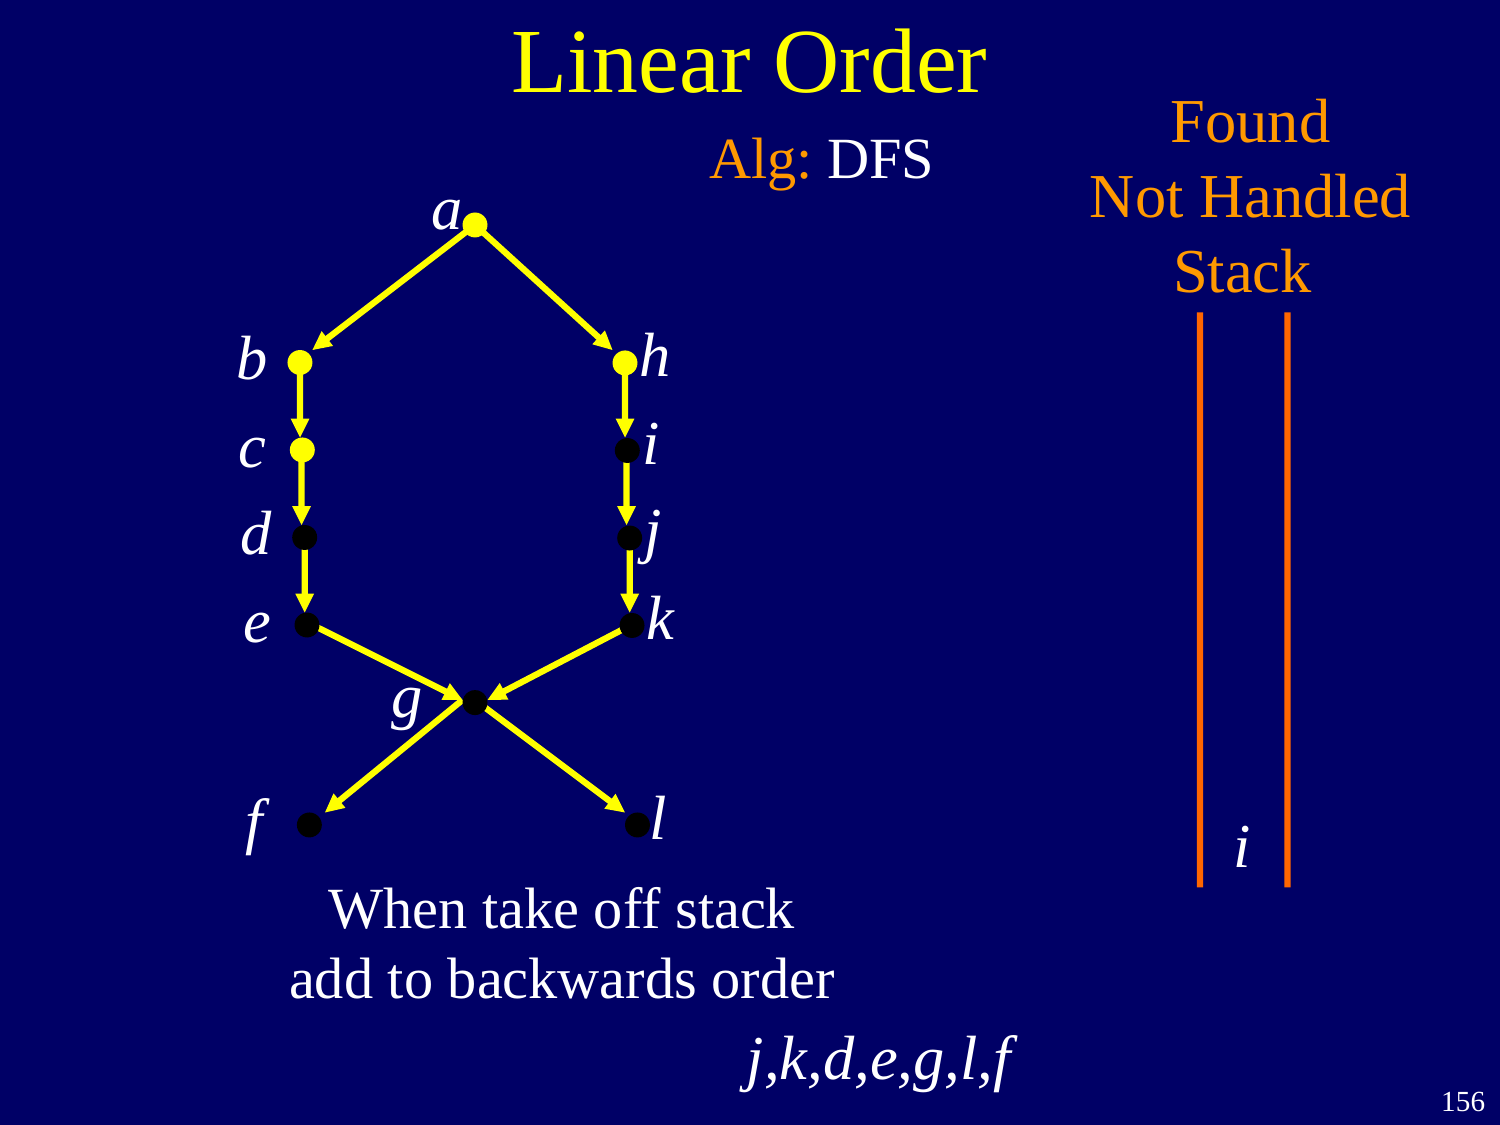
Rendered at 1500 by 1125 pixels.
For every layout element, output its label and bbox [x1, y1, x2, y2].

text_box [287, 306, 690, 813]
title [112, 0, 1388, 150]
text_box [296, 812, 322, 838]
text_box [230, 72, 1427, 1100]
text_box [312, 159, 613, 350]
text_box [221, 309, 287, 663]
text_box [624, 769, 682, 859]
